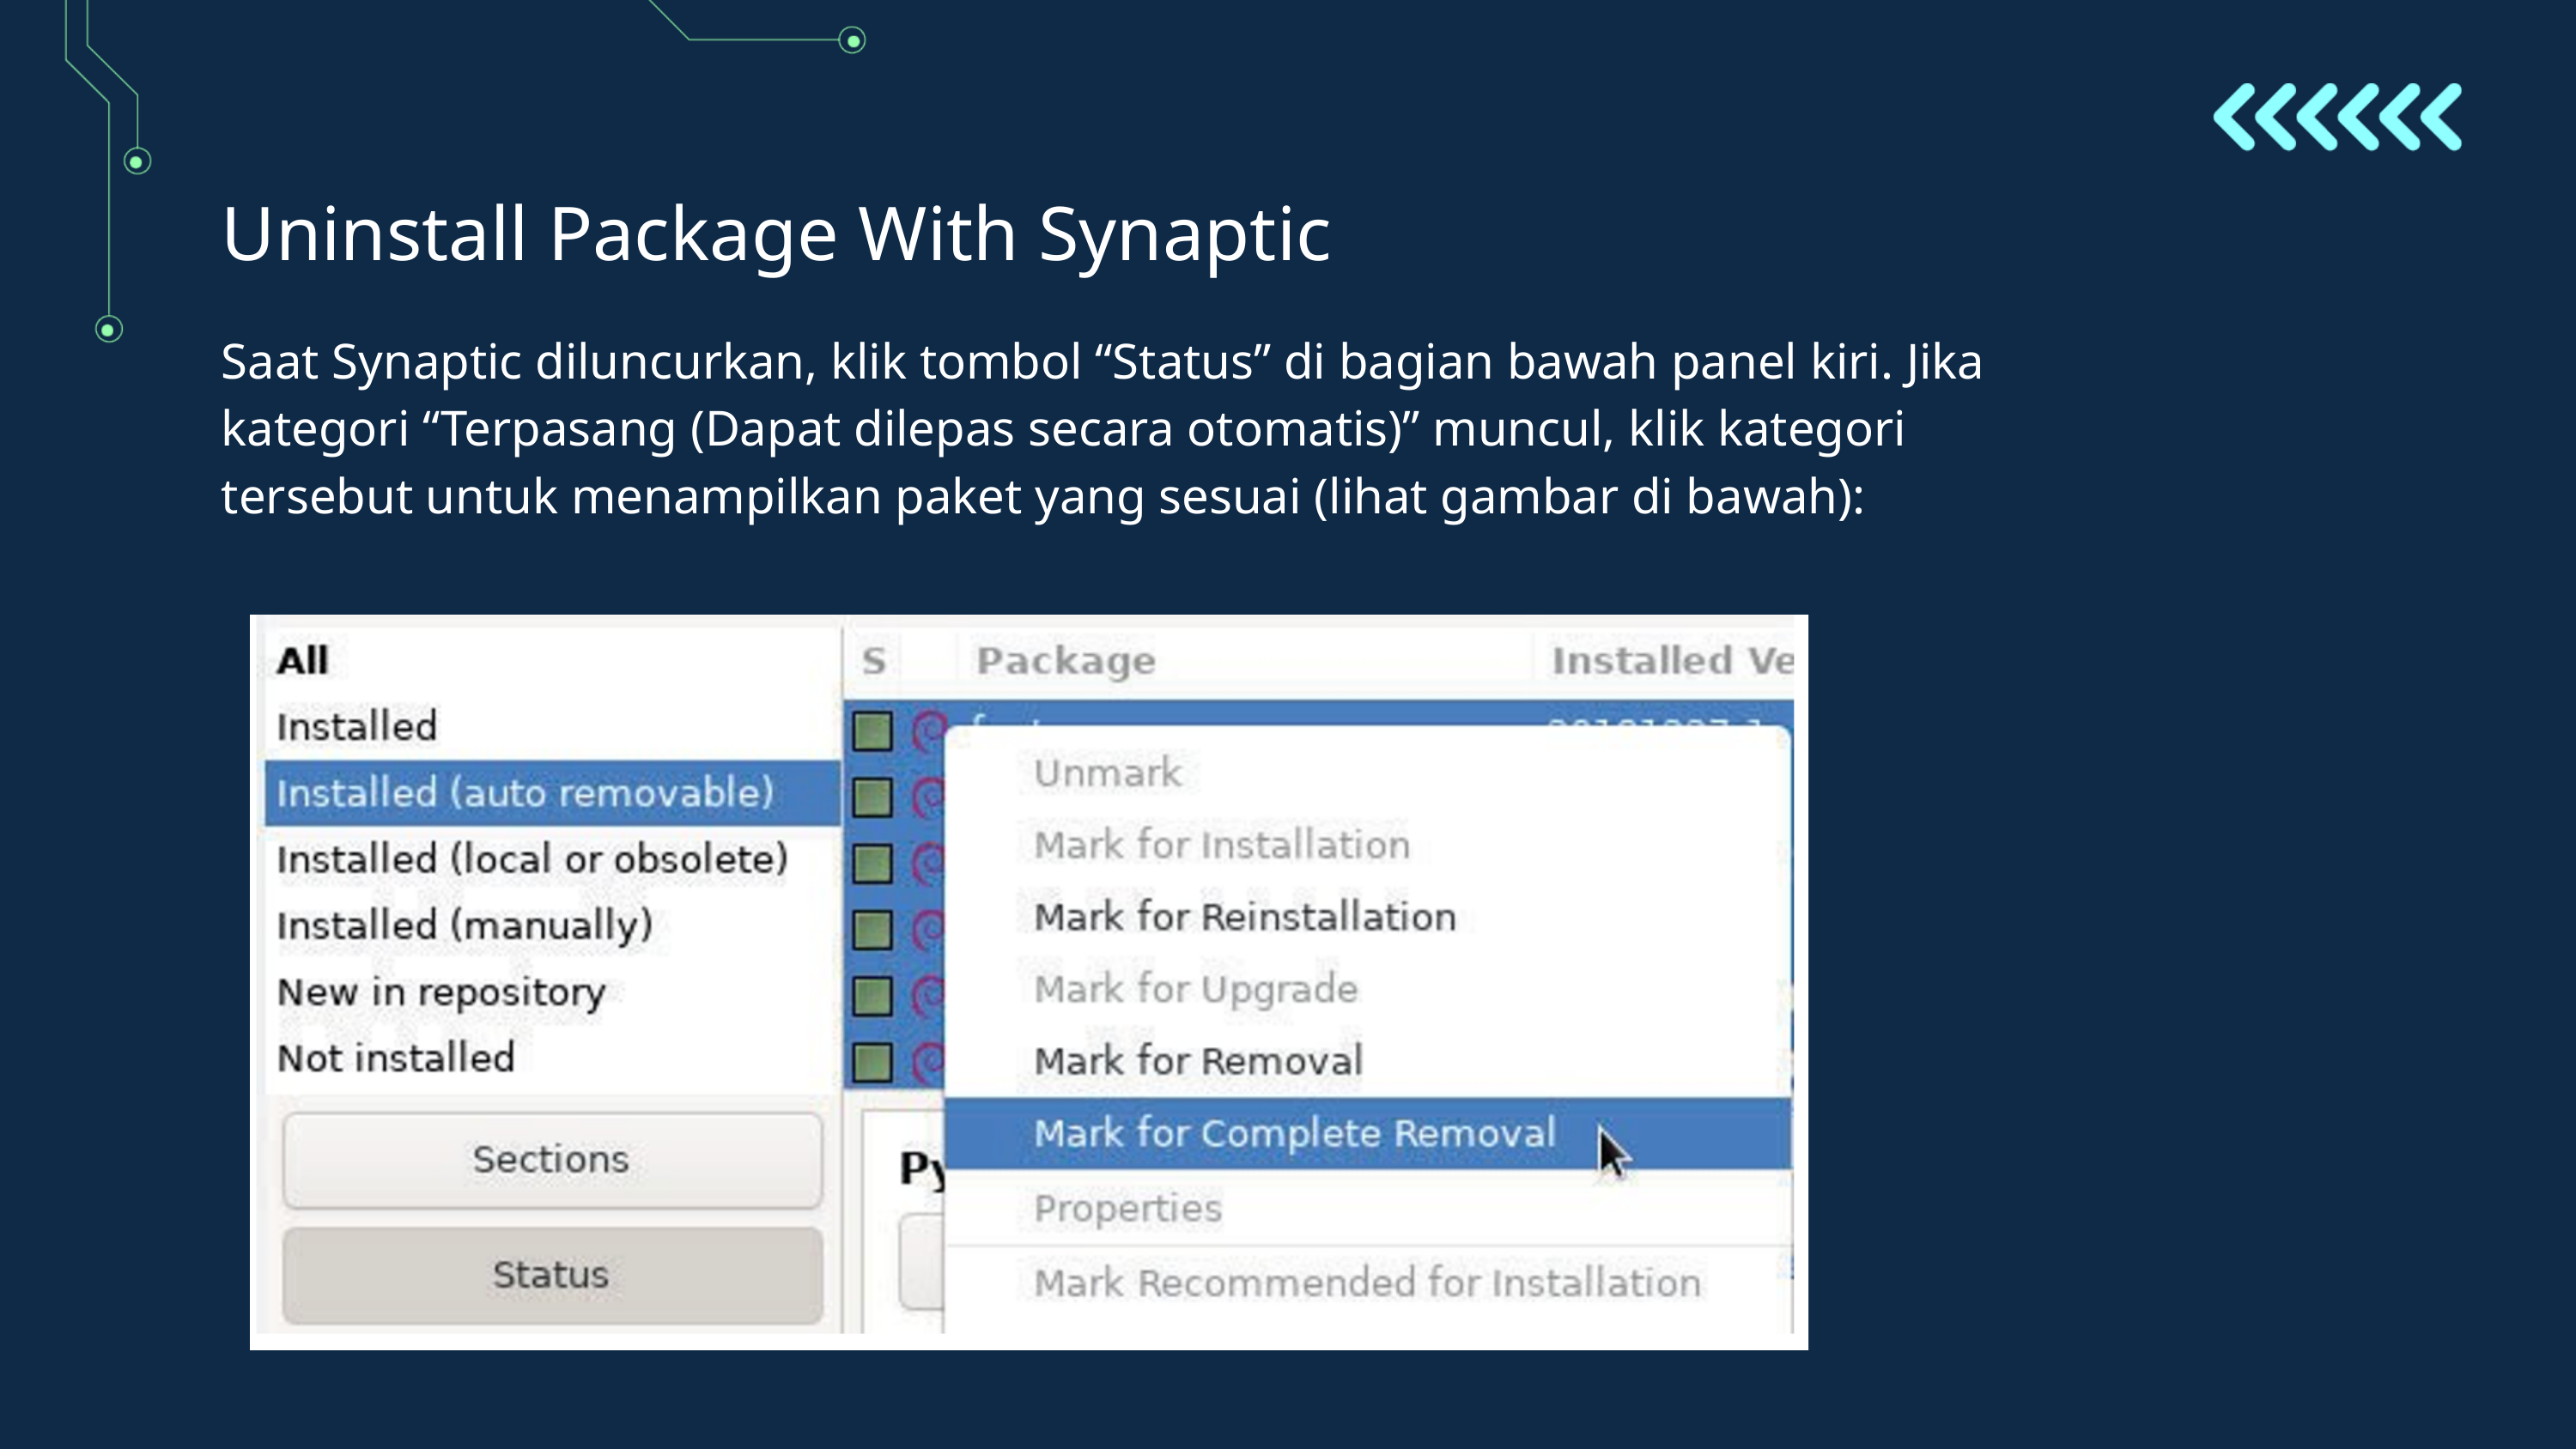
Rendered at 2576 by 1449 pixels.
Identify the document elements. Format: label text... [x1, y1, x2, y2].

text_box Saat Synaptic diluncurkan, klik tombol “Status” di bagian bawah panel kiri. Jika kategori “Terpasang (Dapat dilepas secara otomatis)” muncul, klik kategori tersebut untuk menampilkan paket yang sesuai (lihat gambar di bawah): [221, 320, 2091, 567]
text_box [2213, 83, 2463, 152]
text_box [62, 0, 152, 348]
text_box [435, 0, 871, 58]
text_box [250, 615, 1809, 1350]
text_box Uninstall Package With Synaptic [221, 186, 1464, 276]
